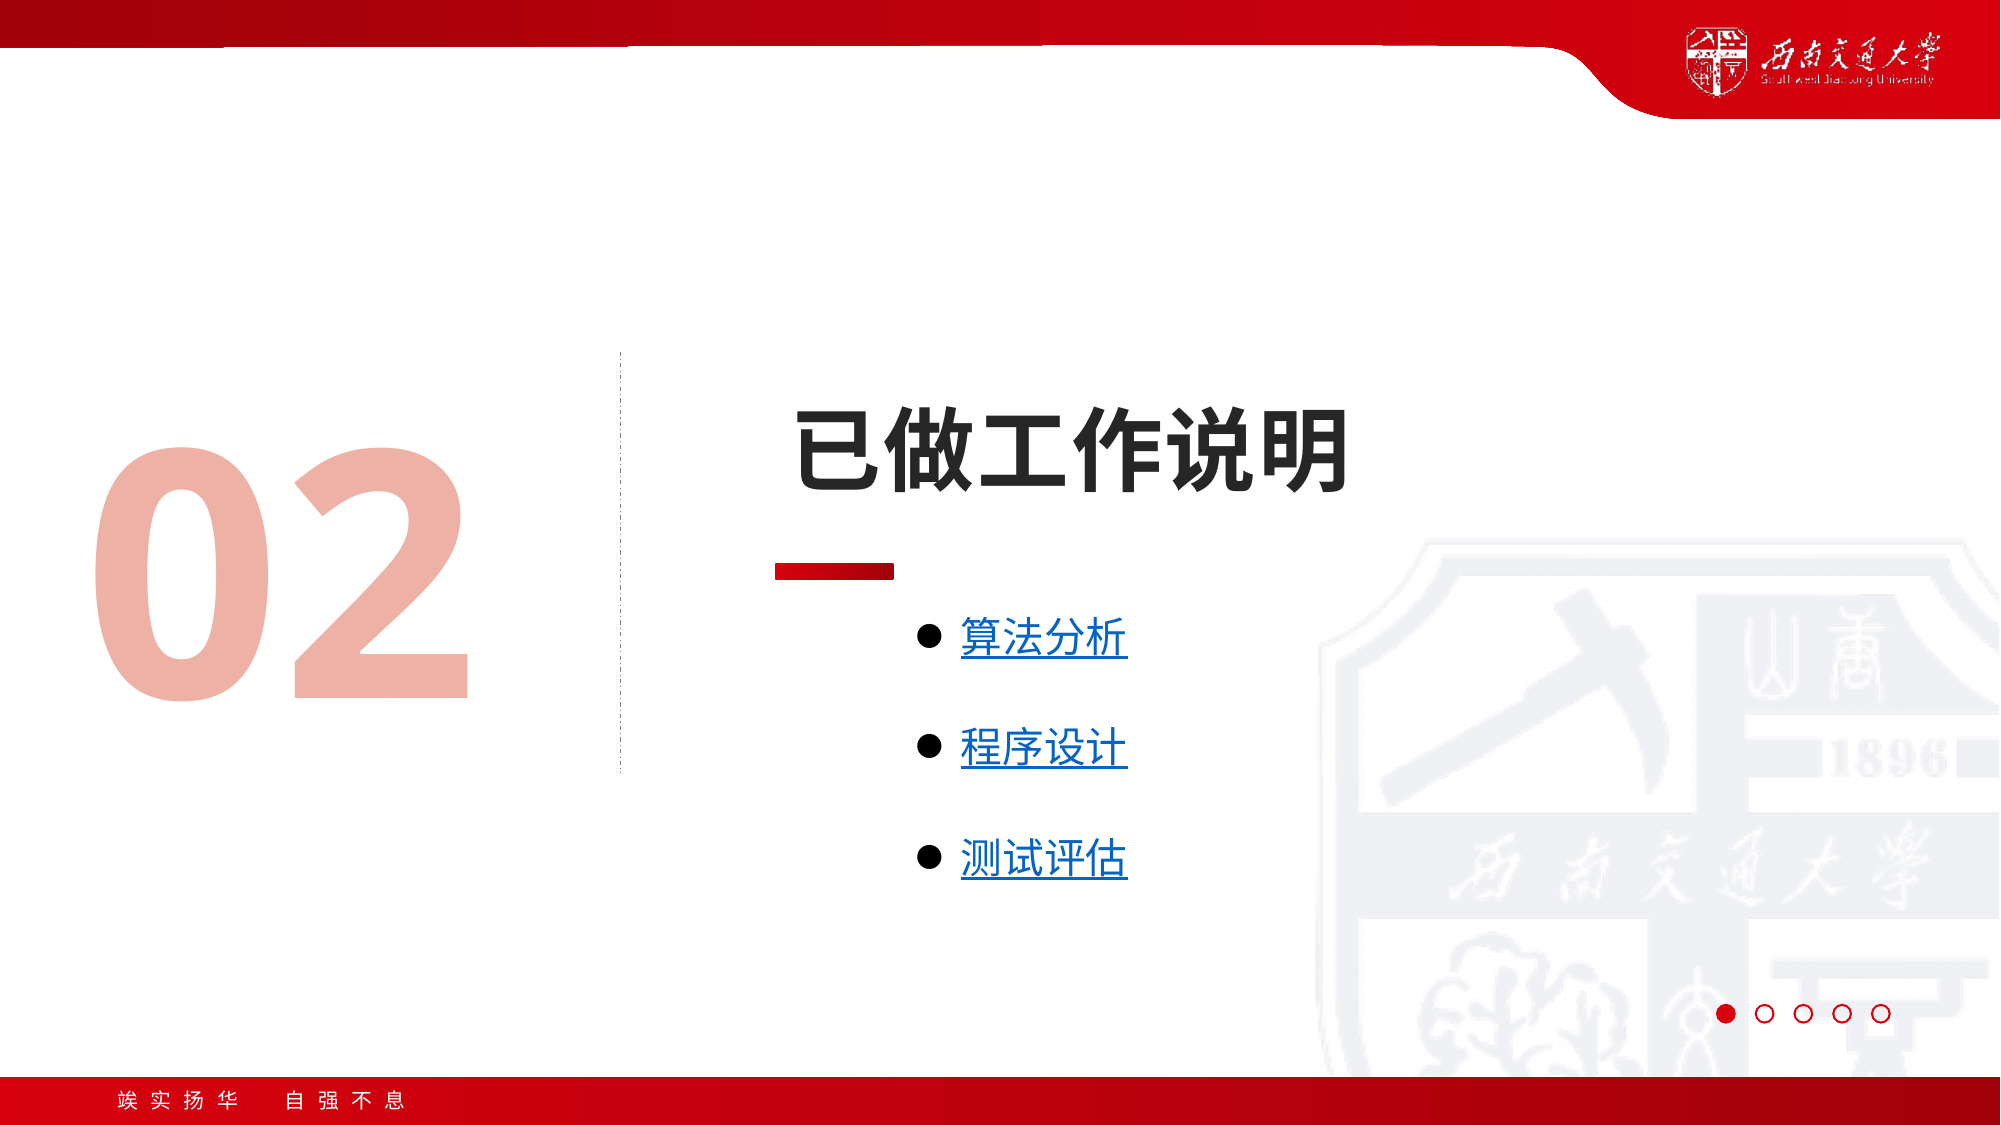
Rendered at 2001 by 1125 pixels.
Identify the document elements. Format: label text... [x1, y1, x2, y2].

text_box 02 [68, 345, 494, 776]
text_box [1716, 1004, 1890, 1023]
picture [1685, 26, 1940, 98]
text_box 算法分析 程序设计 测试评估 [899, 603, 1623, 900]
title 已做工作说明 [775, 351, 1890, 522]
